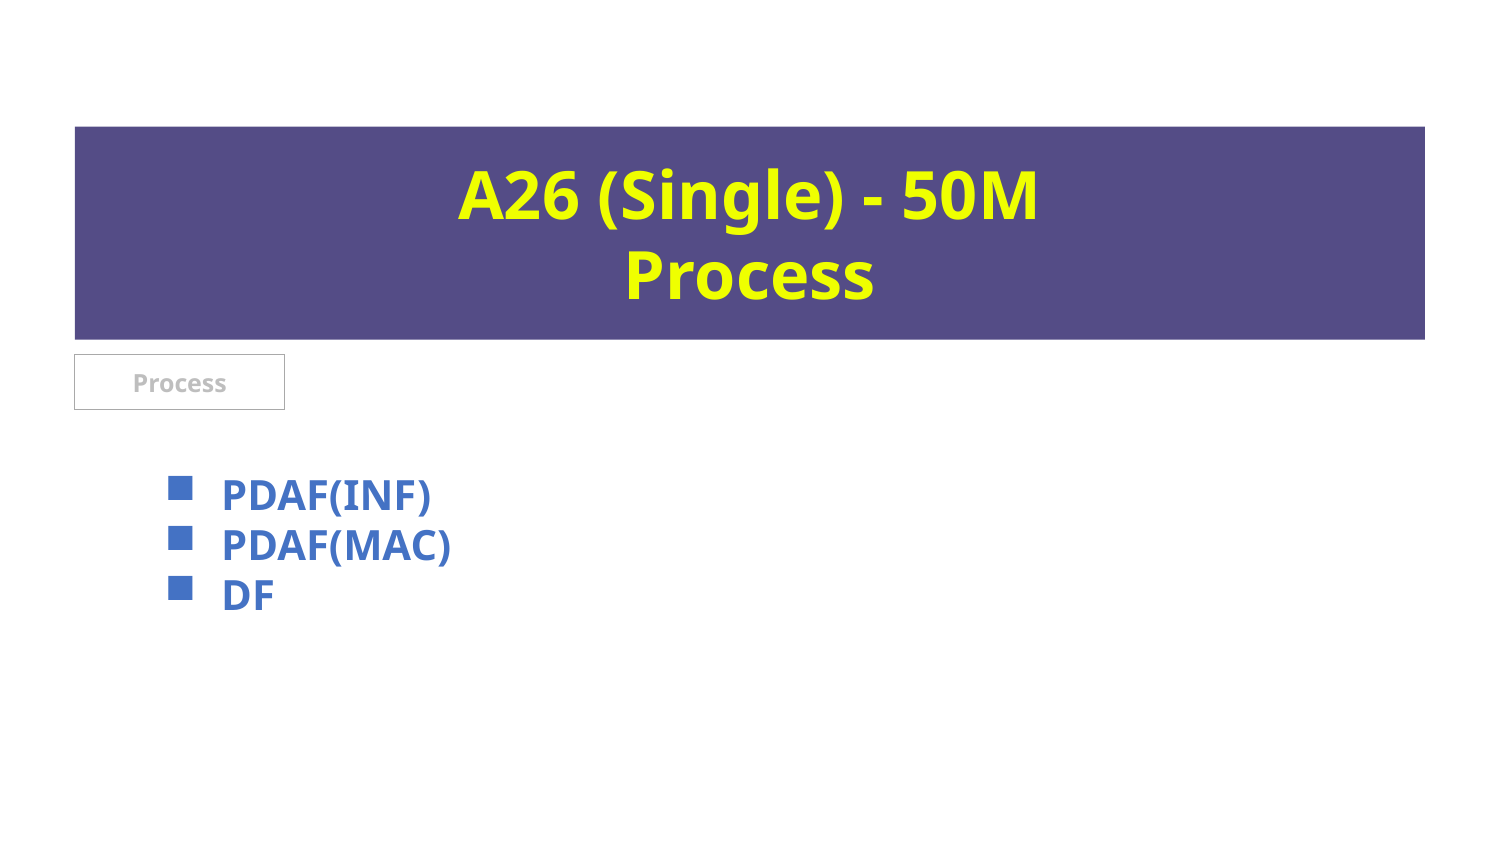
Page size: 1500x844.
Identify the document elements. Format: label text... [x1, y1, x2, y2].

text_box Process [74, 354, 285, 410]
text_box PDAF(INF) PDAF(MAC) DF [149, 506, 1350, 582]
text_box A26 (Single) - 50M Process [74, 126, 1425, 340]
